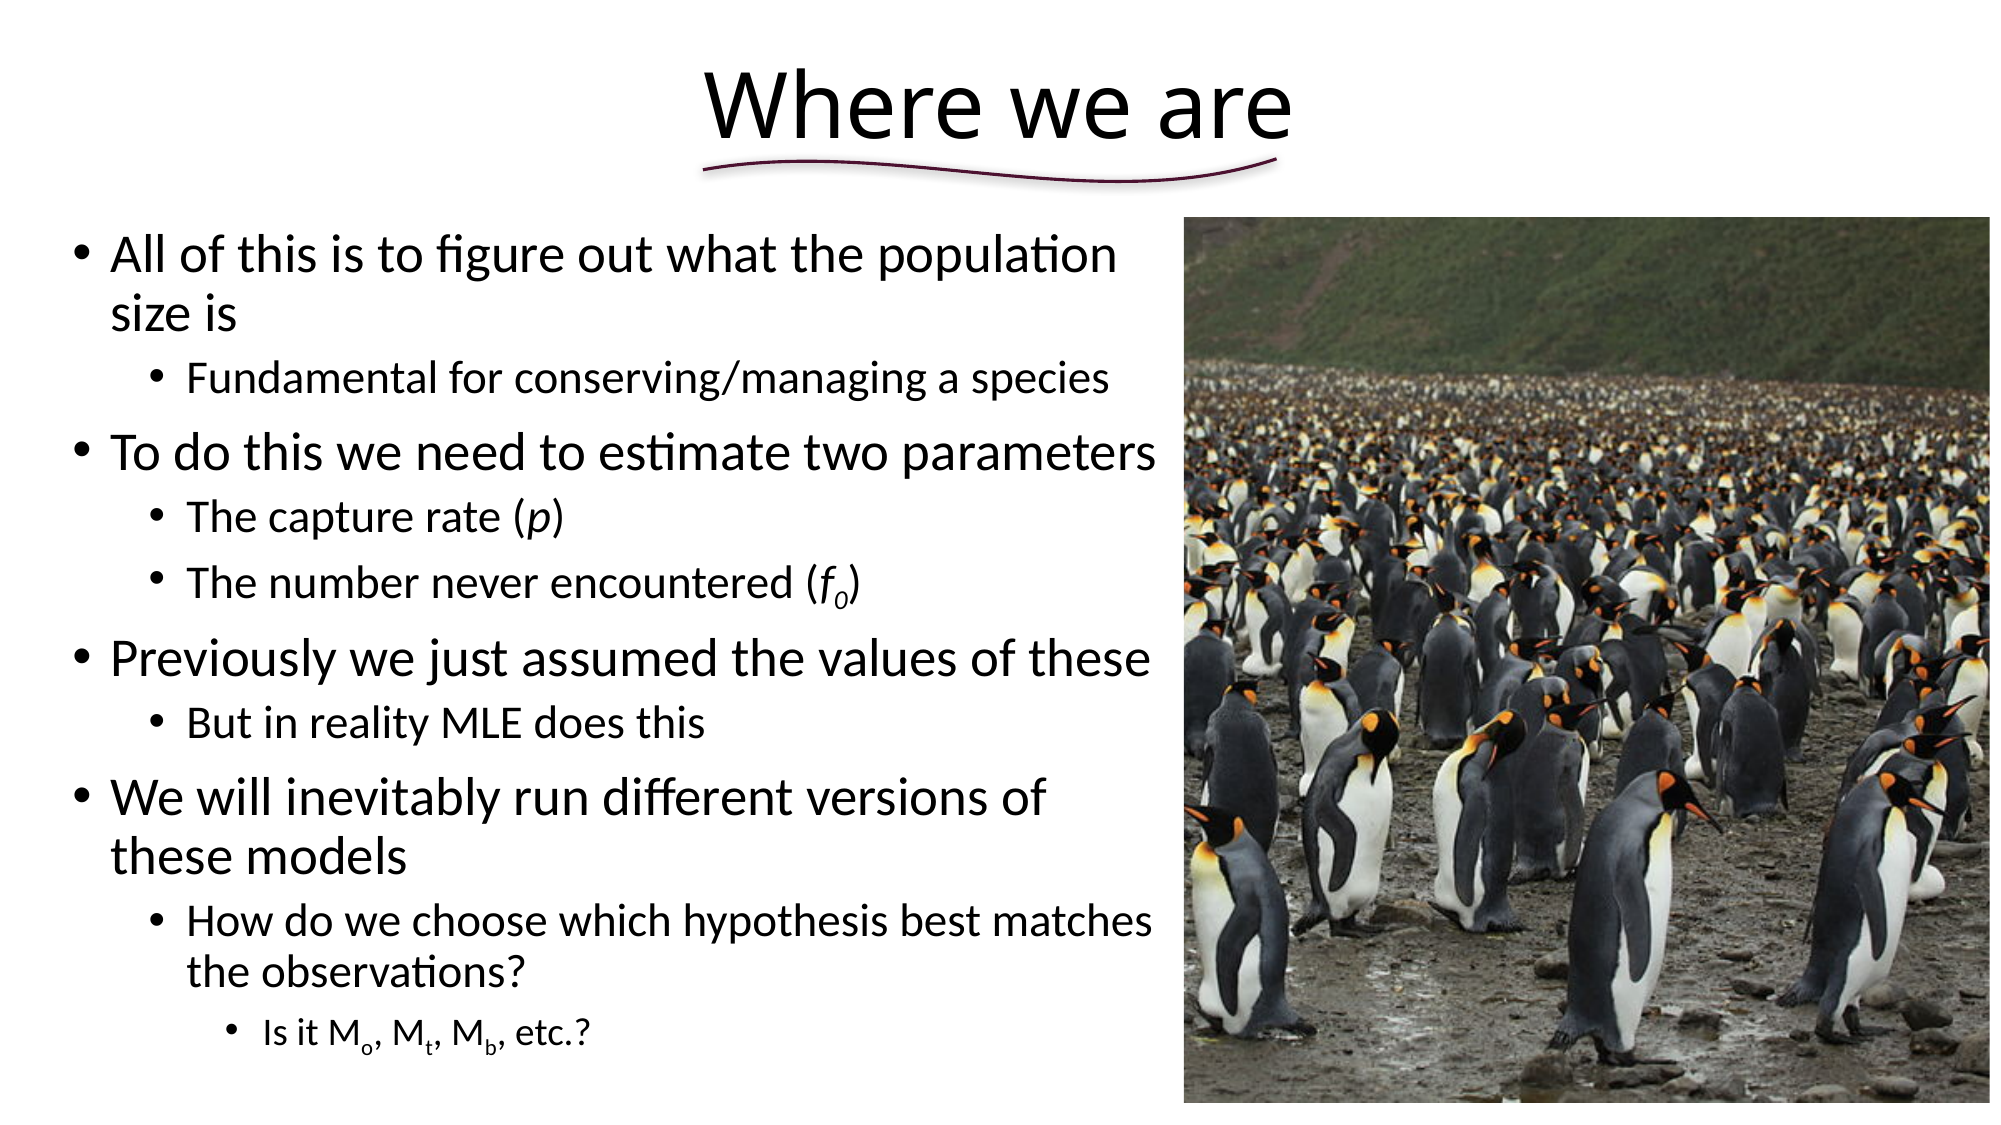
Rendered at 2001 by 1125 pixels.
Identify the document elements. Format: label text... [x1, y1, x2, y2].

title Where we are [0, 0, 2000, 218]
picture [1183, 217, 1990, 1103]
list All of this is to figure out what the population size is Fundamental for conserving/managing a species To do this we need to estimate two parameters The capture rate (p) The number never encountered (f0) Previously we just assumed the values of these But in reality MLE does this We will inevitably run different versions of these models How do we choose which hypothesis best matches the observations? Is it Mo, Mt, Mb, etc.? [57, 217, 1183, 1103]
text_box [702, 158, 1277, 182]
